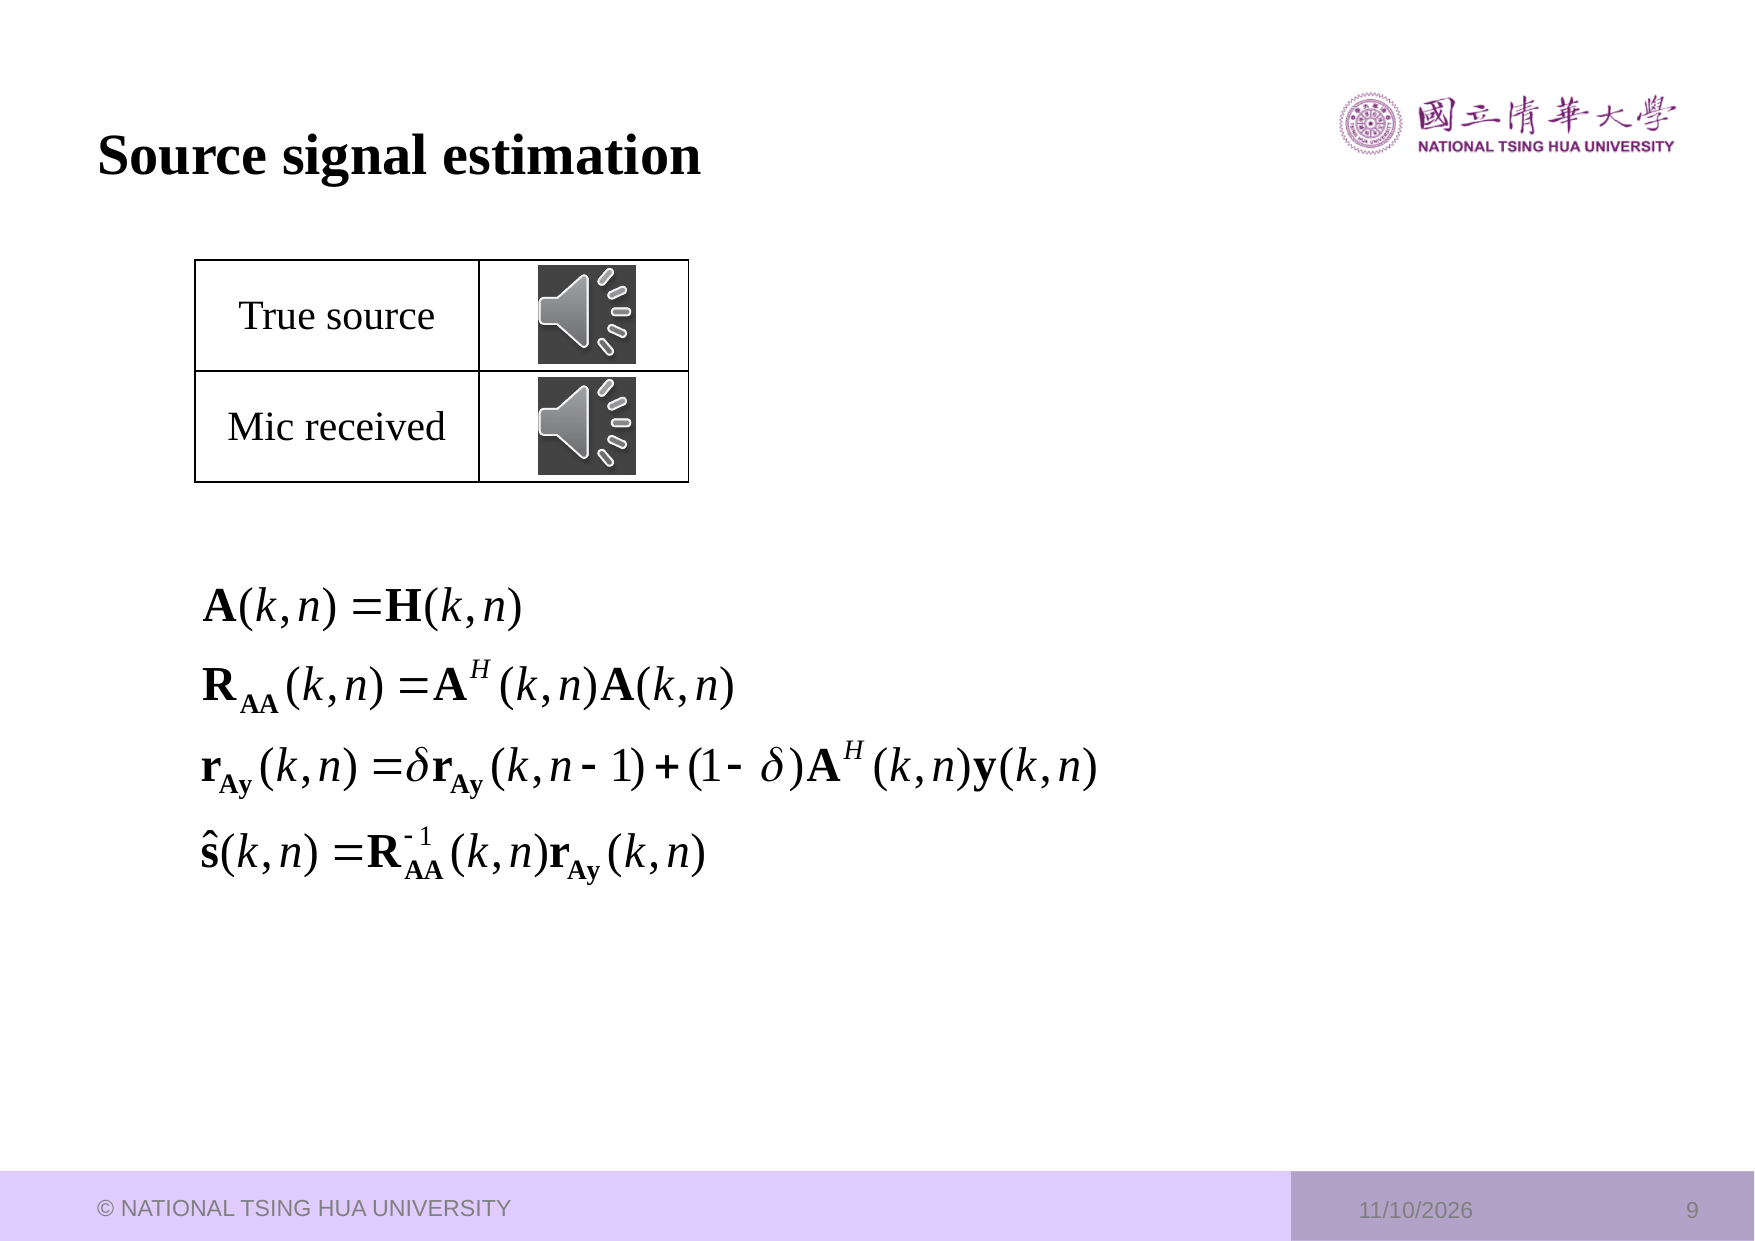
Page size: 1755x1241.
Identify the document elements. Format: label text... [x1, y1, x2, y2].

table_header [480, 261, 688, 370]
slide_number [1343, 1180, 1551, 1239]
picture [537, 264, 638, 365]
title Source signal estimation [82, 95, 1251, 200]
table_cell [480, 372, 537, 481]
table_cell [636, 372, 688, 481]
table_cell Mic received [196, 372, 478, 481]
table_header True source [196, 261, 478, 370]
picture [0, 1171, 1291, 1241]
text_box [194, 577, 1106, 896]
picture [1333, 77, 1700, 170]
picture [537, 375, 638, 477]
slide_number 9 [1577, 1180, 1714, 1239]
footer © NATIONAL TSING HUA UNIVERSITY [82, 1177, 562, 1236]
